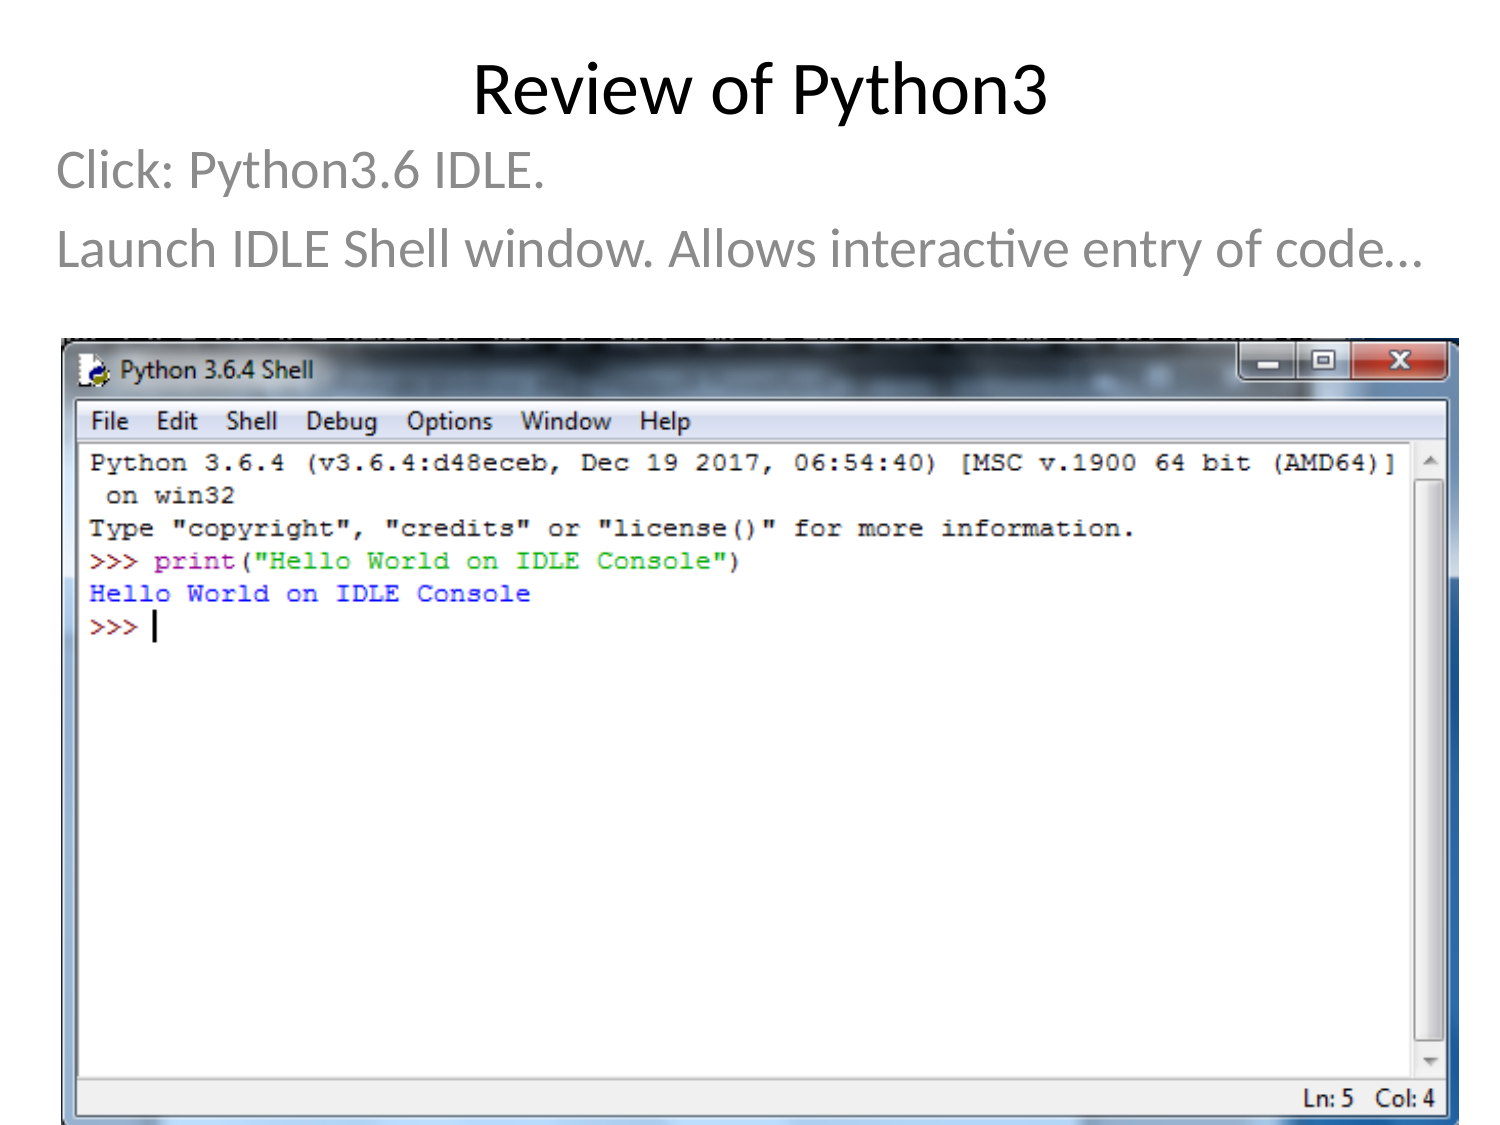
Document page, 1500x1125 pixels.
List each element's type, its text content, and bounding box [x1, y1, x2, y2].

picture [61, 337, 1459, 1125]
text_box Review of Python3 [123, 30, 1399, 125]
text_box Click: Python3.6 IDLE. Launch IDLE Shell window. Allows interactive entry of code… [41, 125, 1459, 350]
